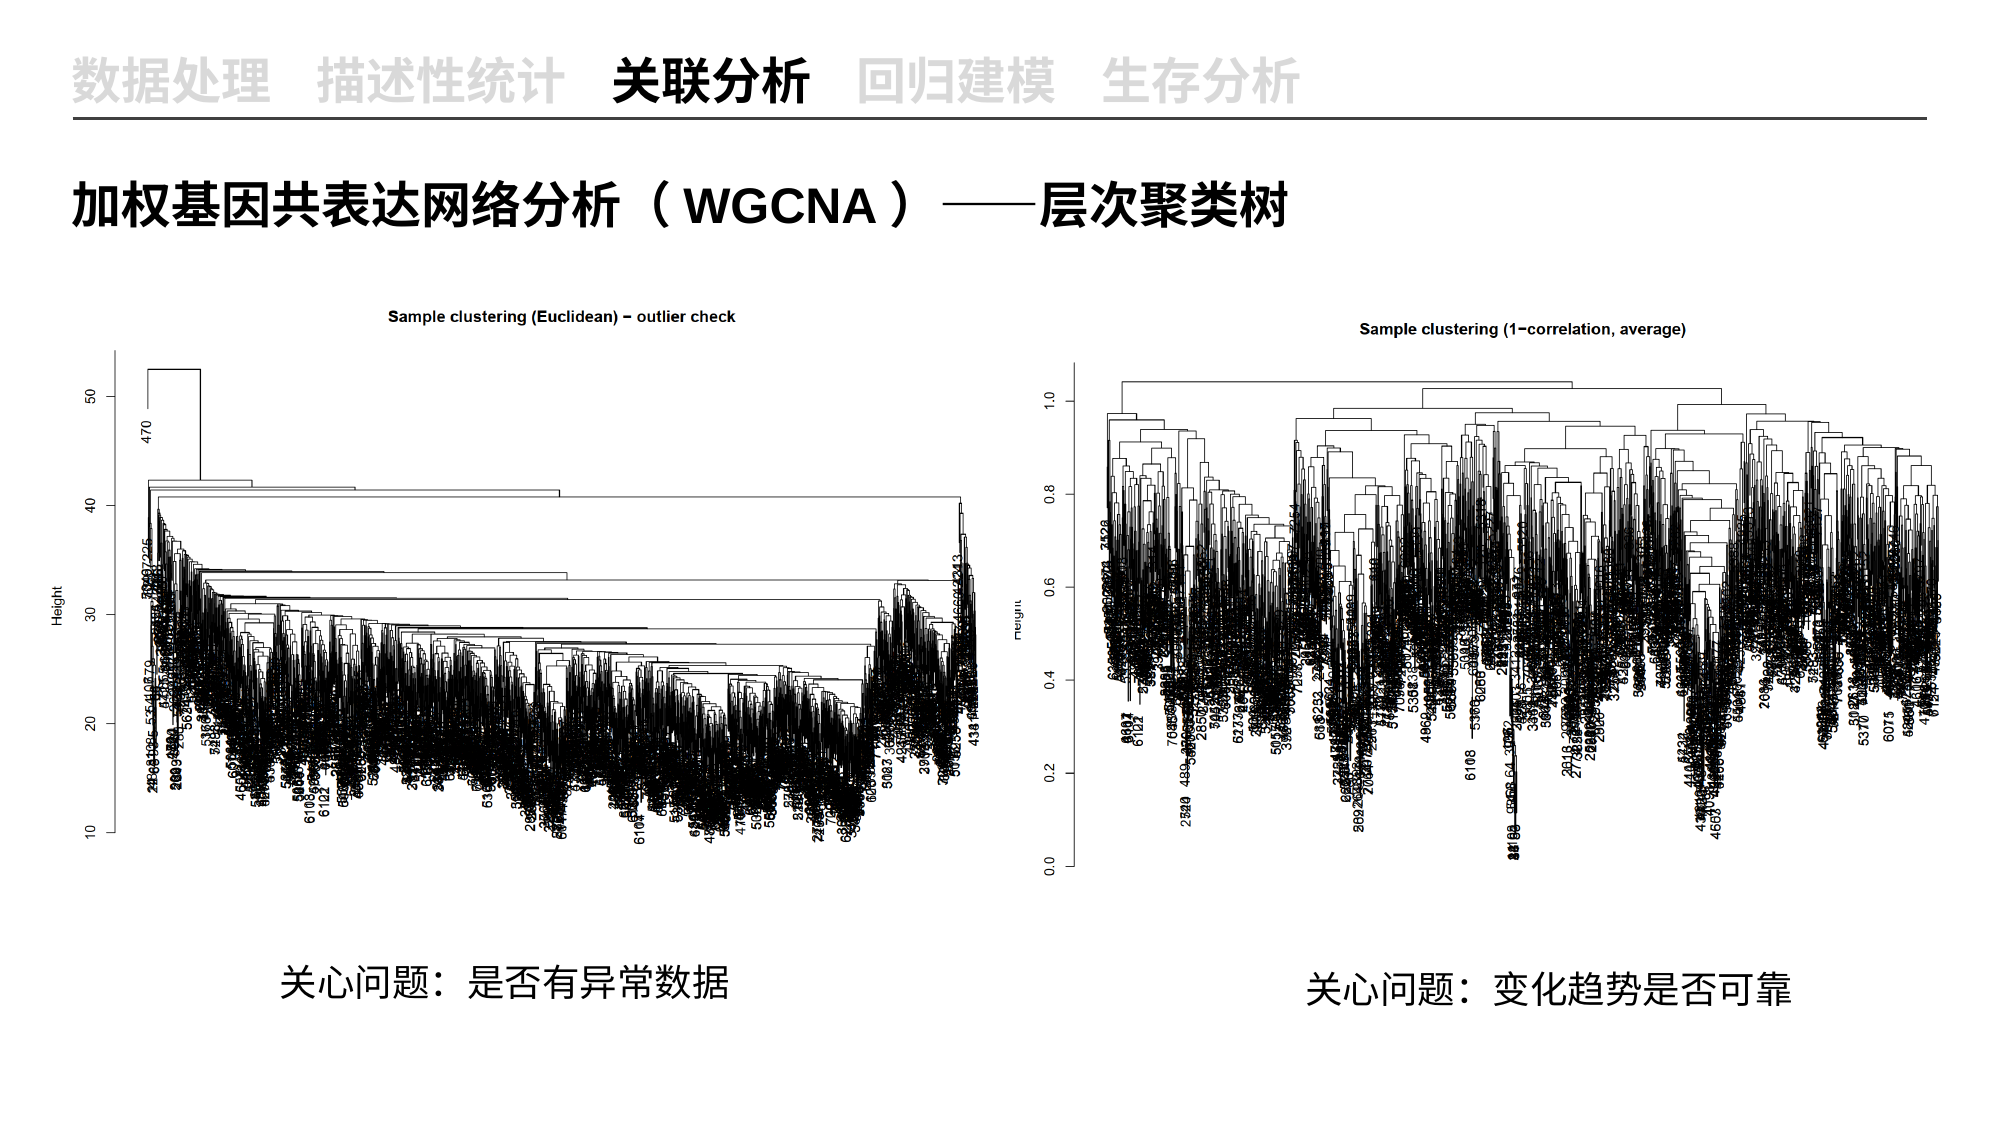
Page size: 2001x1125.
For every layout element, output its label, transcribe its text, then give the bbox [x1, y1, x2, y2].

text_box 关心问题：是否有异常数据 [265, 951, 751, 1012]
picture [47, 296, 1974, 911]
text_box 关心问题：变化趋势是否可靠 [1290, 958, 1819, 1019]
text_box 加权基因共表达网络分析（WGCNA）——层次聚类树 [56, 165, 1311, 241]
text_box 数据处理 描述性统计 关联分析 回归建模 生存分析 [56, 42, 1942, 118]
